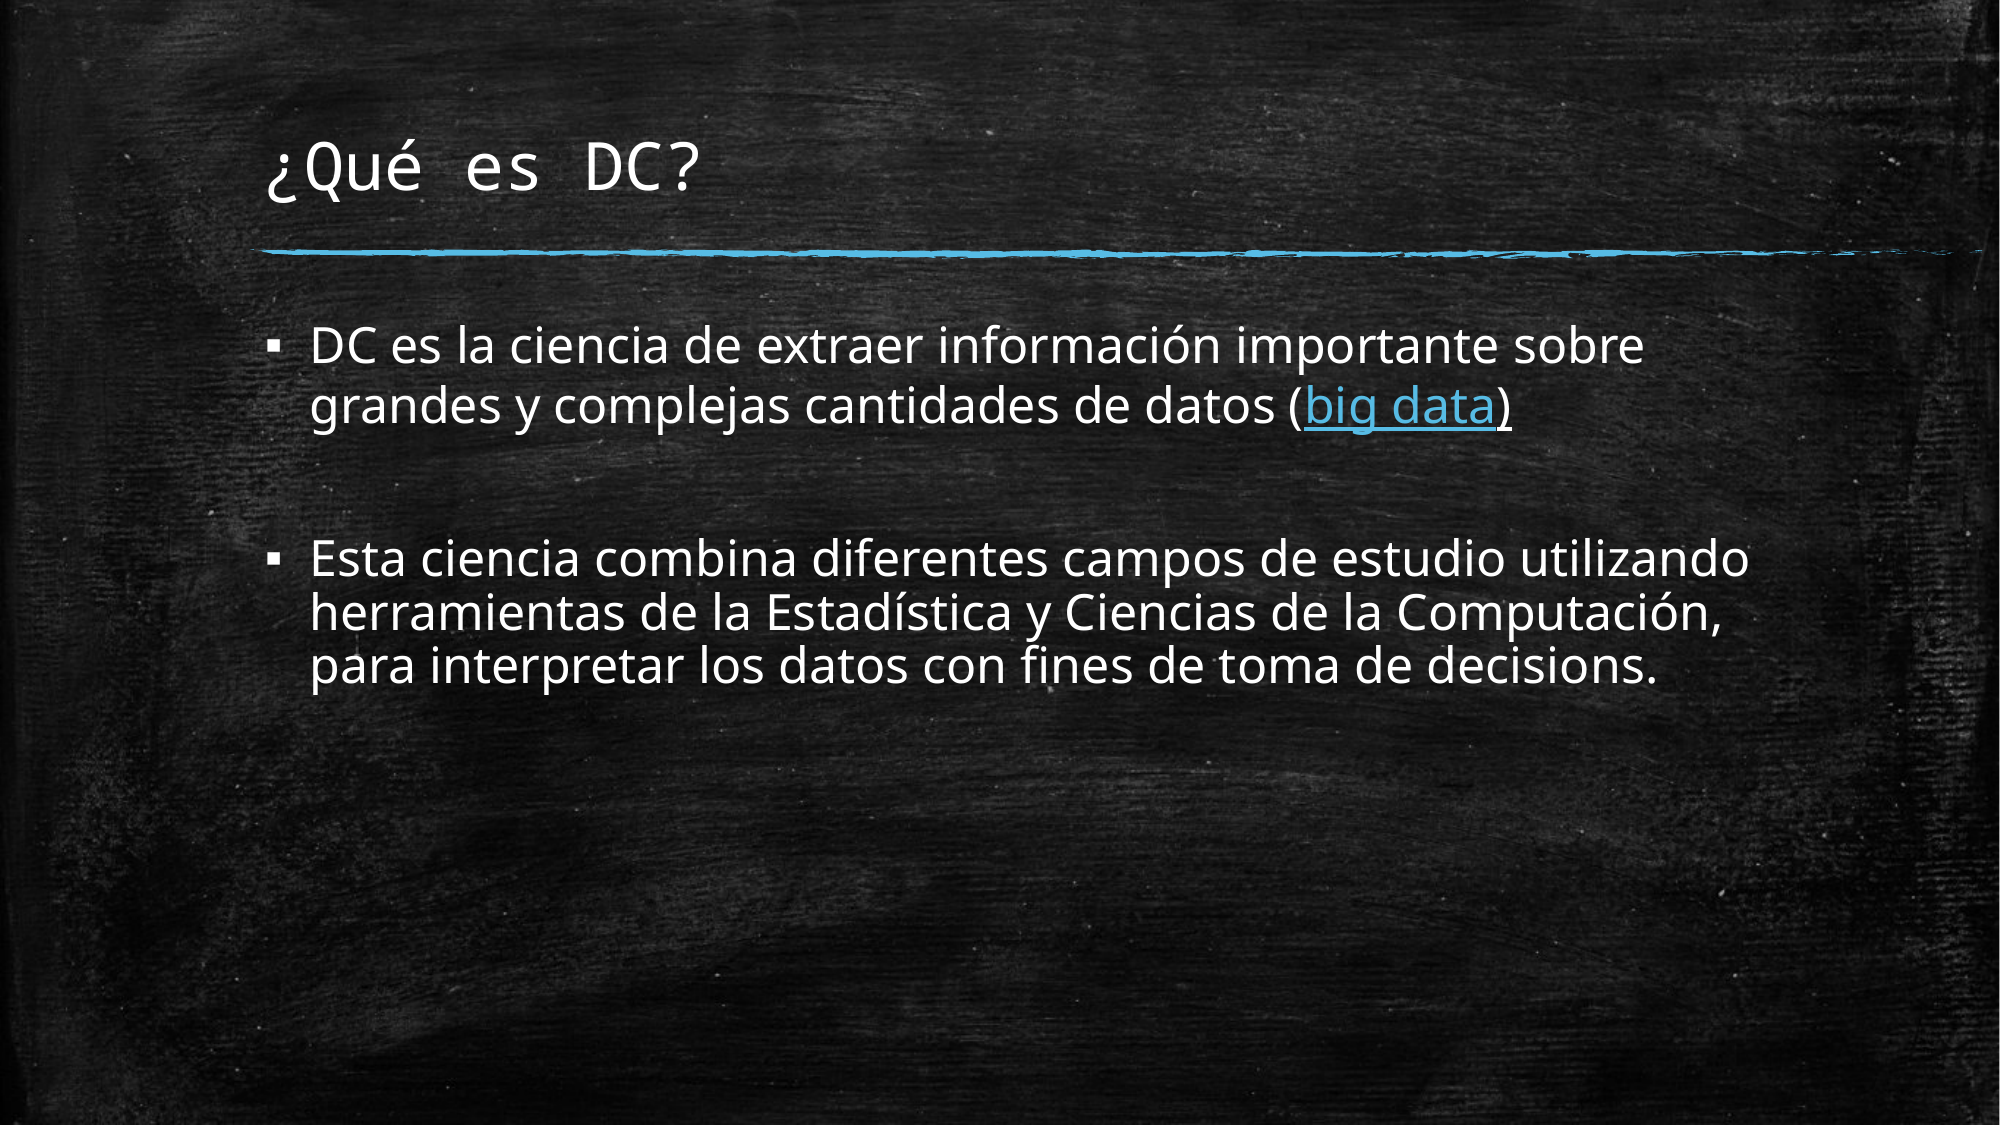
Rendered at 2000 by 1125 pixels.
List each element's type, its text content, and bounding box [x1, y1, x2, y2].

list DC es la ciencia de extraer información importante sobre grandes y complejas cantidades de datos (big data) Esta ciencia combina diferentes campos de estudio utilizando herramientas de la Estadística y Ciencias de la Computación, para interpretar los datos con fines de toma de decisions. [249, 312, 1768, 1013]
title ¿Qué es DC? [249, 45, 1750, 213]
